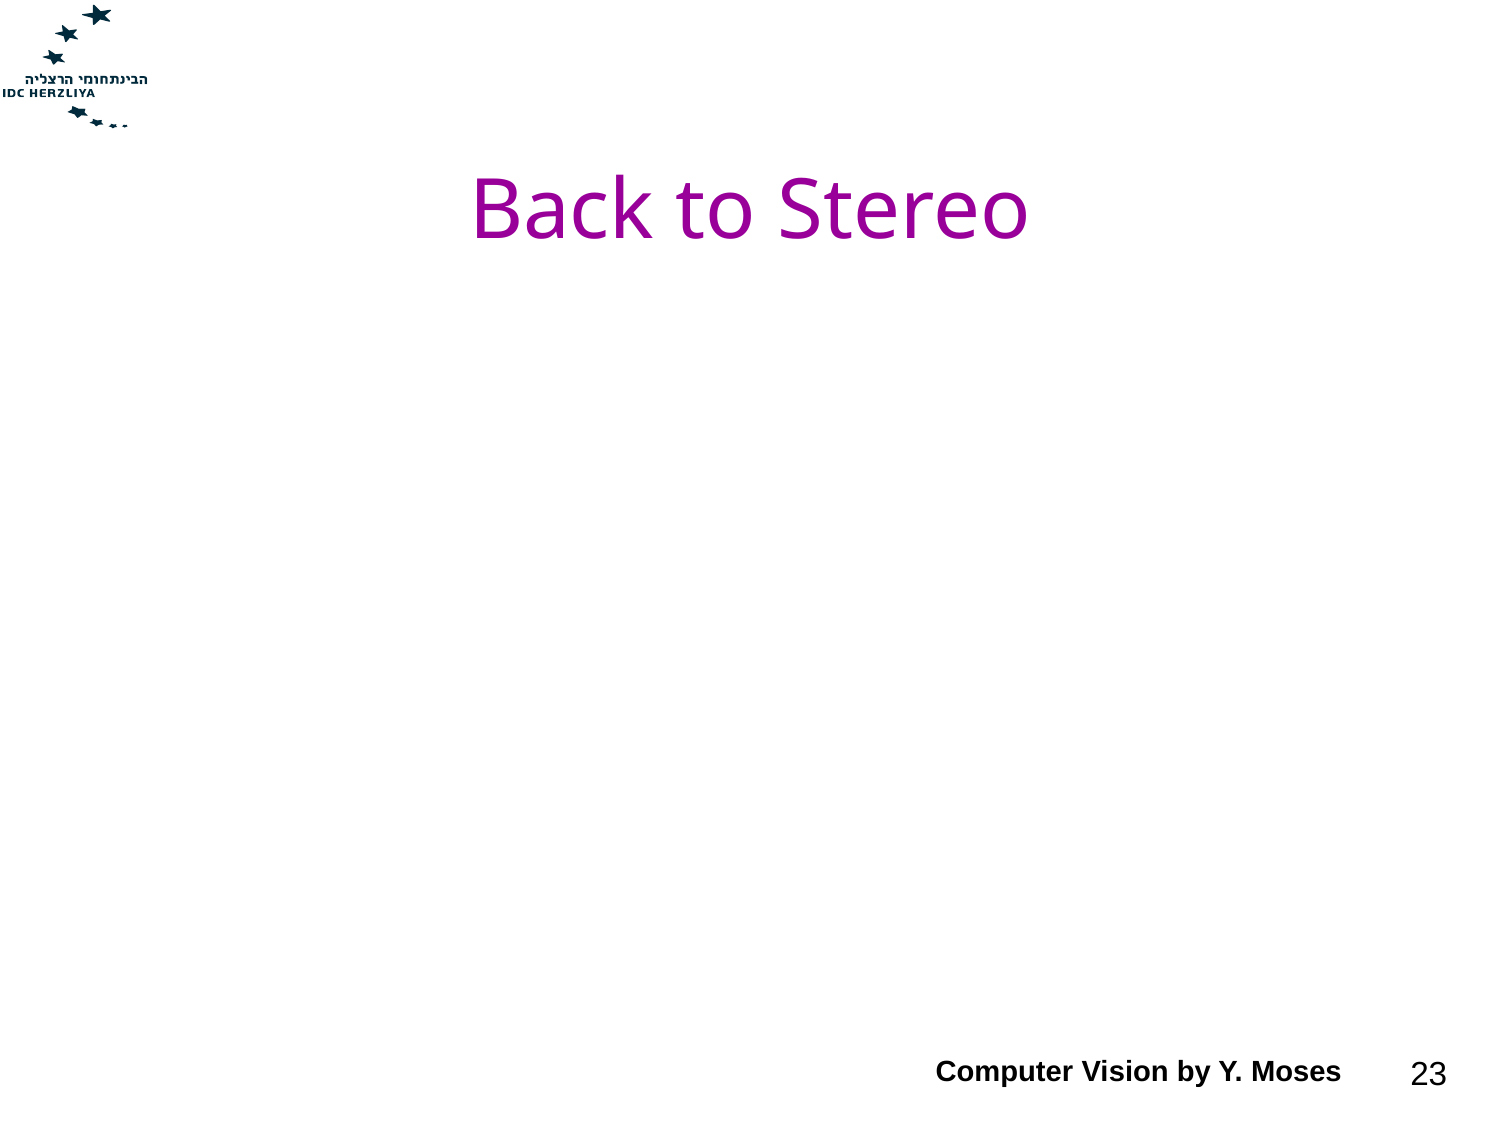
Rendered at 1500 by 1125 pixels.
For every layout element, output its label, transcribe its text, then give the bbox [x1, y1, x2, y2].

slide_number 23 [1149, 1024, 1463, 1101]
title Back to Stereo [112, 74, 1388, 263]
footer Computer Vision by Y. Moses [901, 1019, 1377, 1096]
picture [0, 0, 150, 134]
